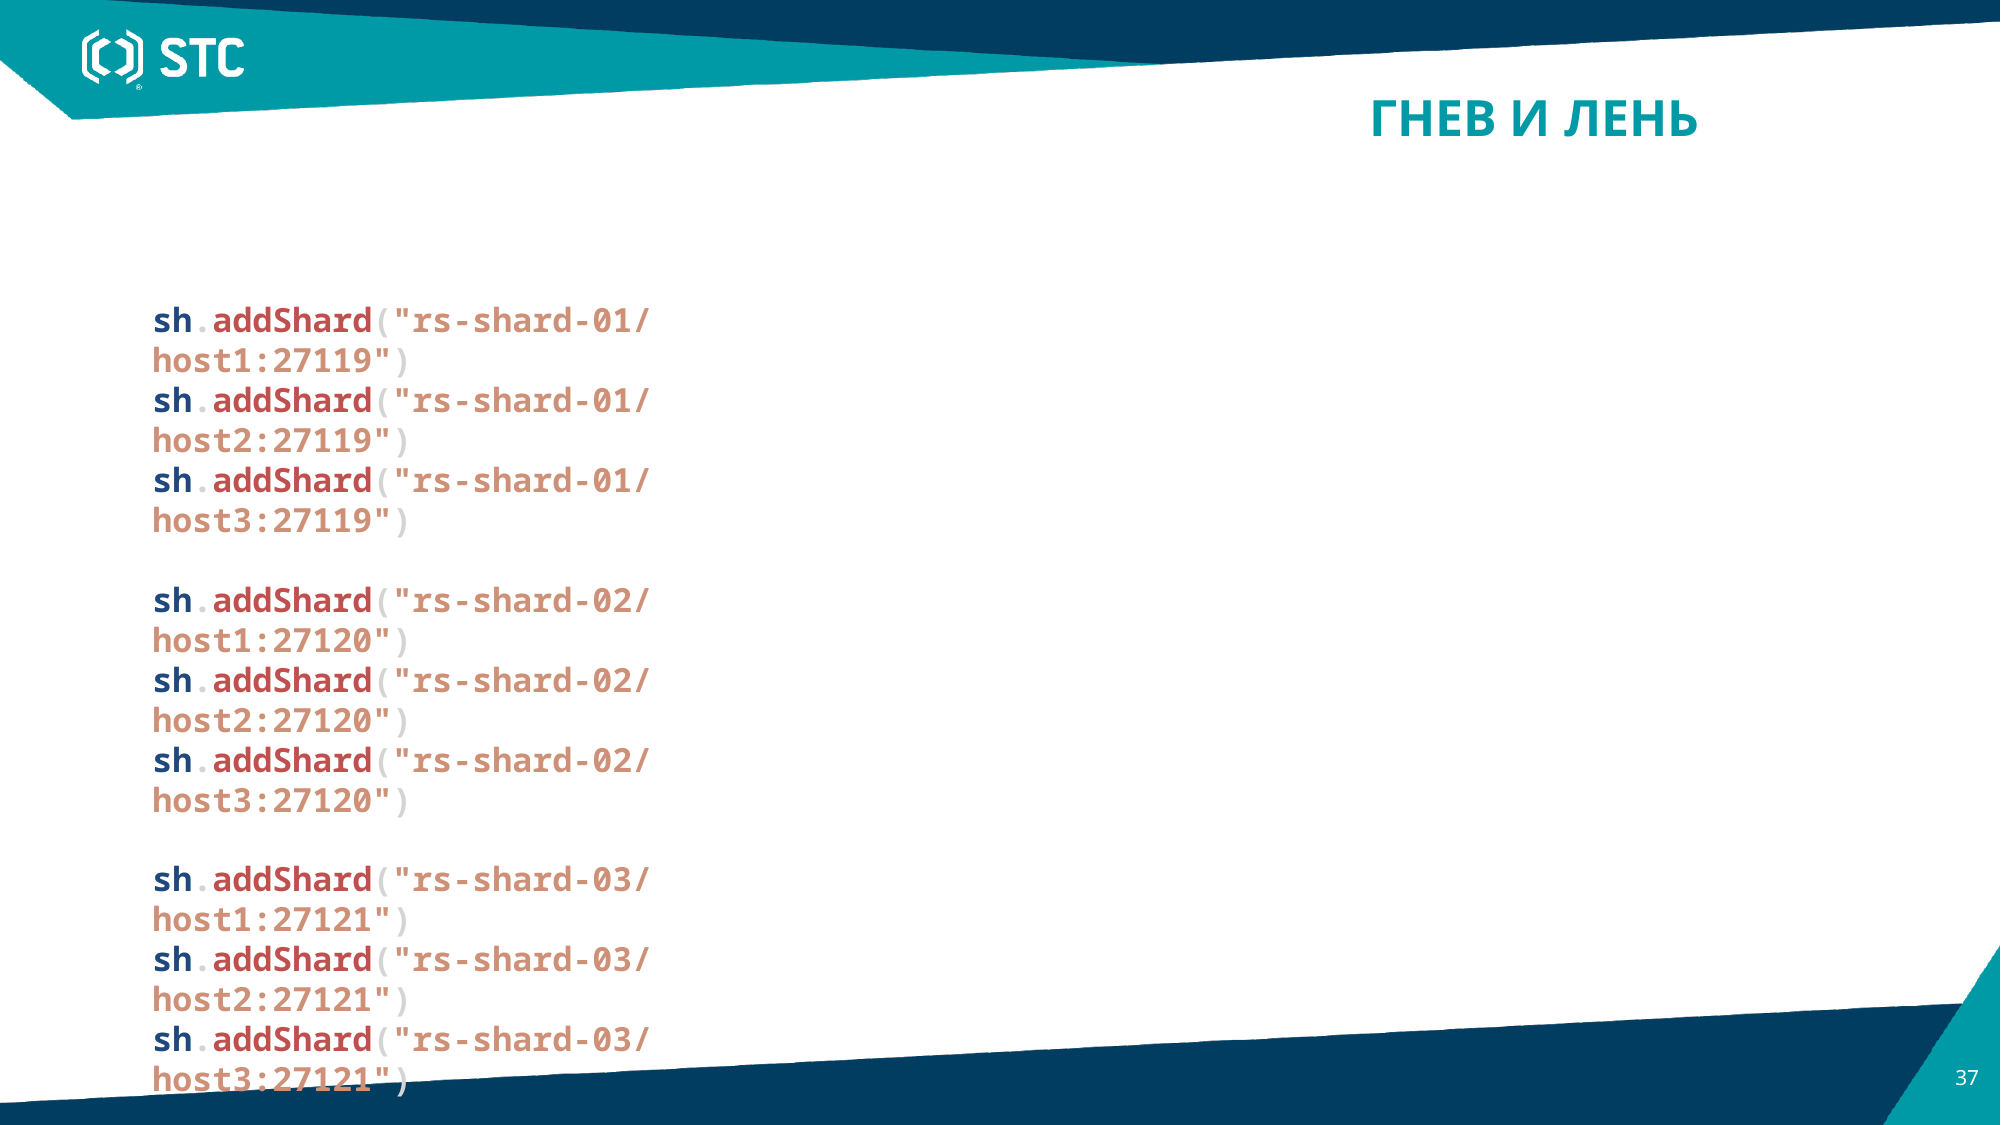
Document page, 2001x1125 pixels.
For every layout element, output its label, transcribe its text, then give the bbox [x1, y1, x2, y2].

text_box sh.addShard("rs-shard-01/host1:27119") sh.addShard("rs-shard-01/host2:27119") sh.addShard("rs-shard-01/host3:27119") sh.addShard("rs-shard-02/host1:27120") sh.addShard("rs-shard-02/host2:27120") sh.addShard("rs-shard-02/host3:27120") sh.addShard("rs-shard-03/host1:27121") sh.addShard("rs-shard-03/host2:27121") sh.addShard("rs-shard-03/host3:27121") [137, 292, 882, 1125]
text_box ГНЕВ И ЛЕНЬ [1354, 78, 1733, 161]
picture [0, 0, 2000, 1125]
